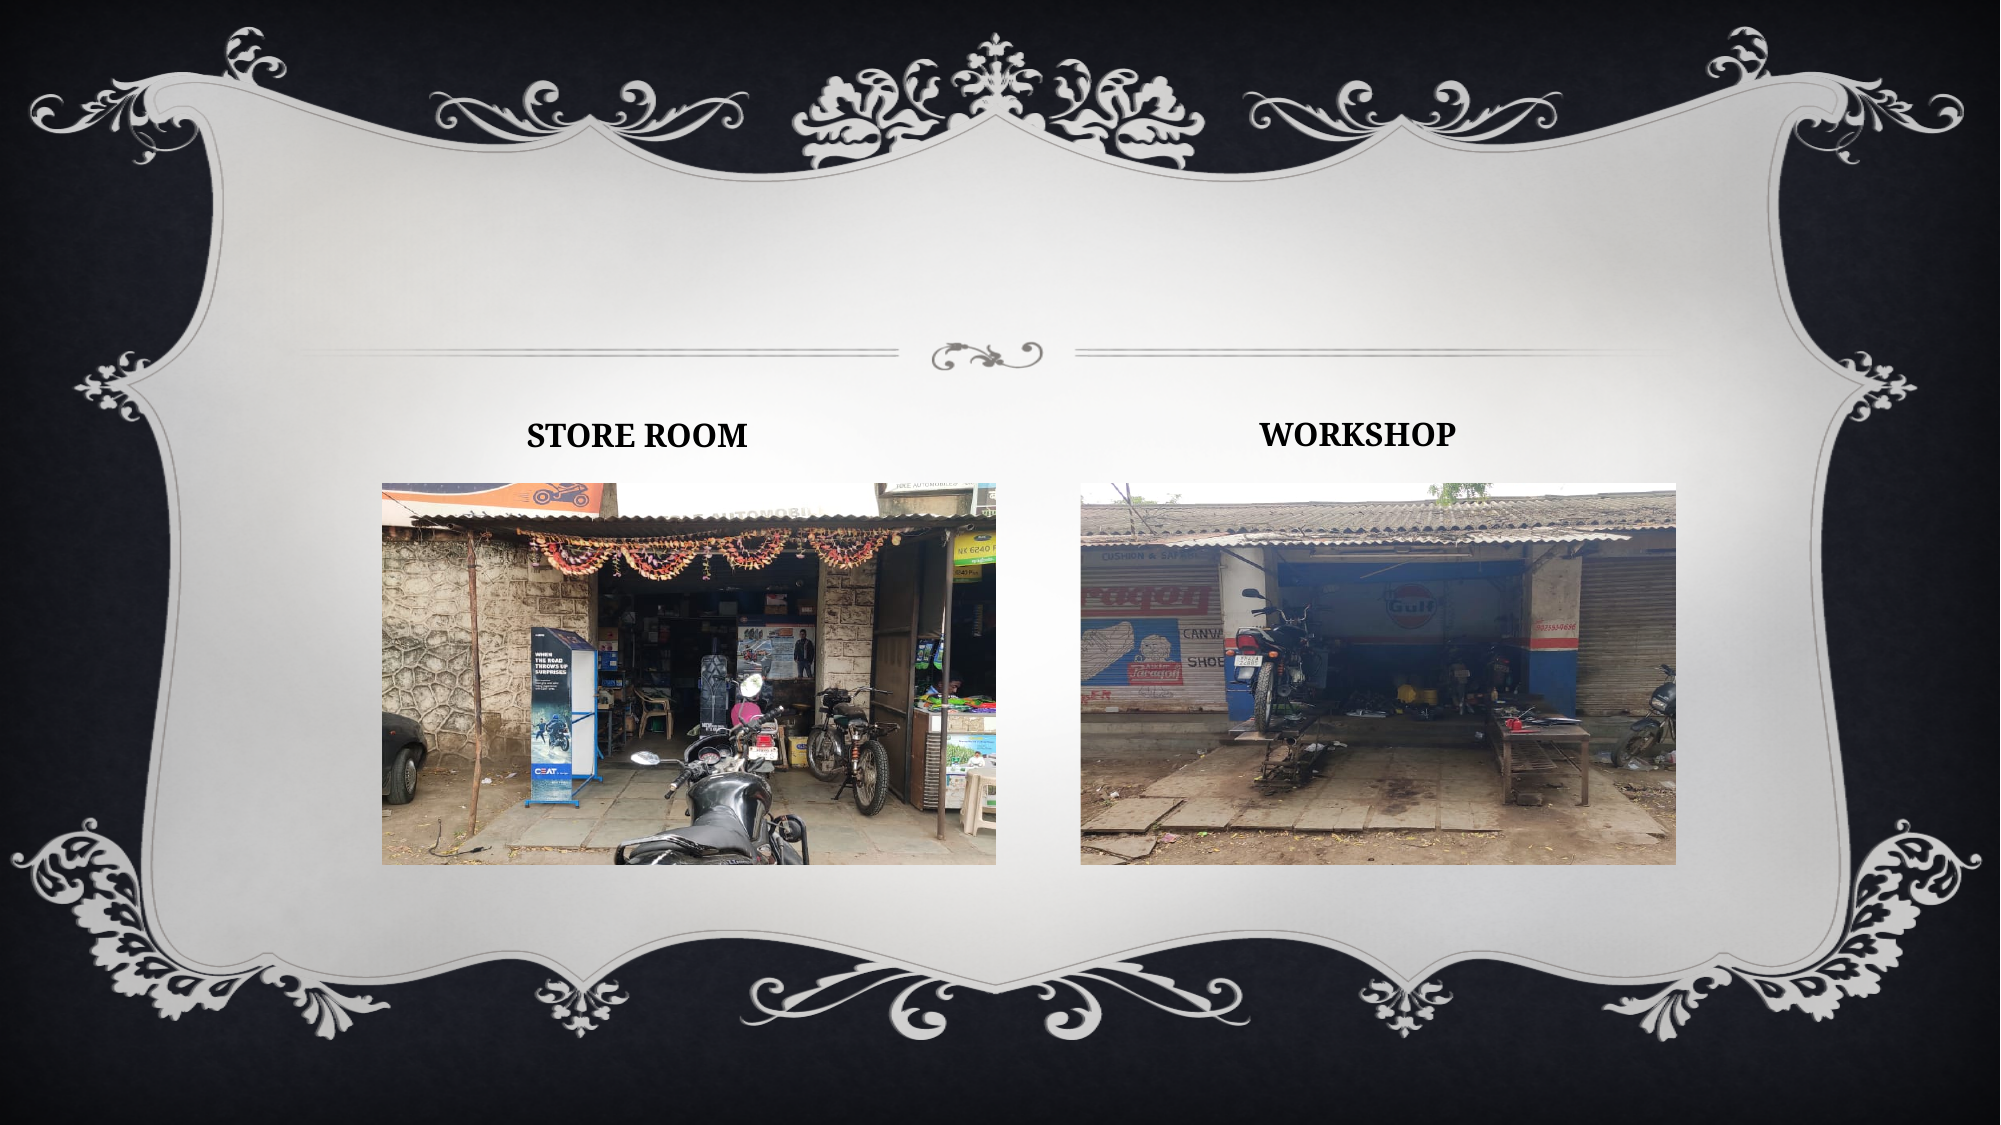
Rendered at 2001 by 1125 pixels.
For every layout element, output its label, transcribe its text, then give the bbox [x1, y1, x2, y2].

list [381, 483, 1001, 865]
picture [0, 0, 2000, 1125]
list WORKSHOP [1015, 386, 1700, 461]
list STORE ROOM [300, 387, 984, 462]
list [1080, 483, 1721, 865]
